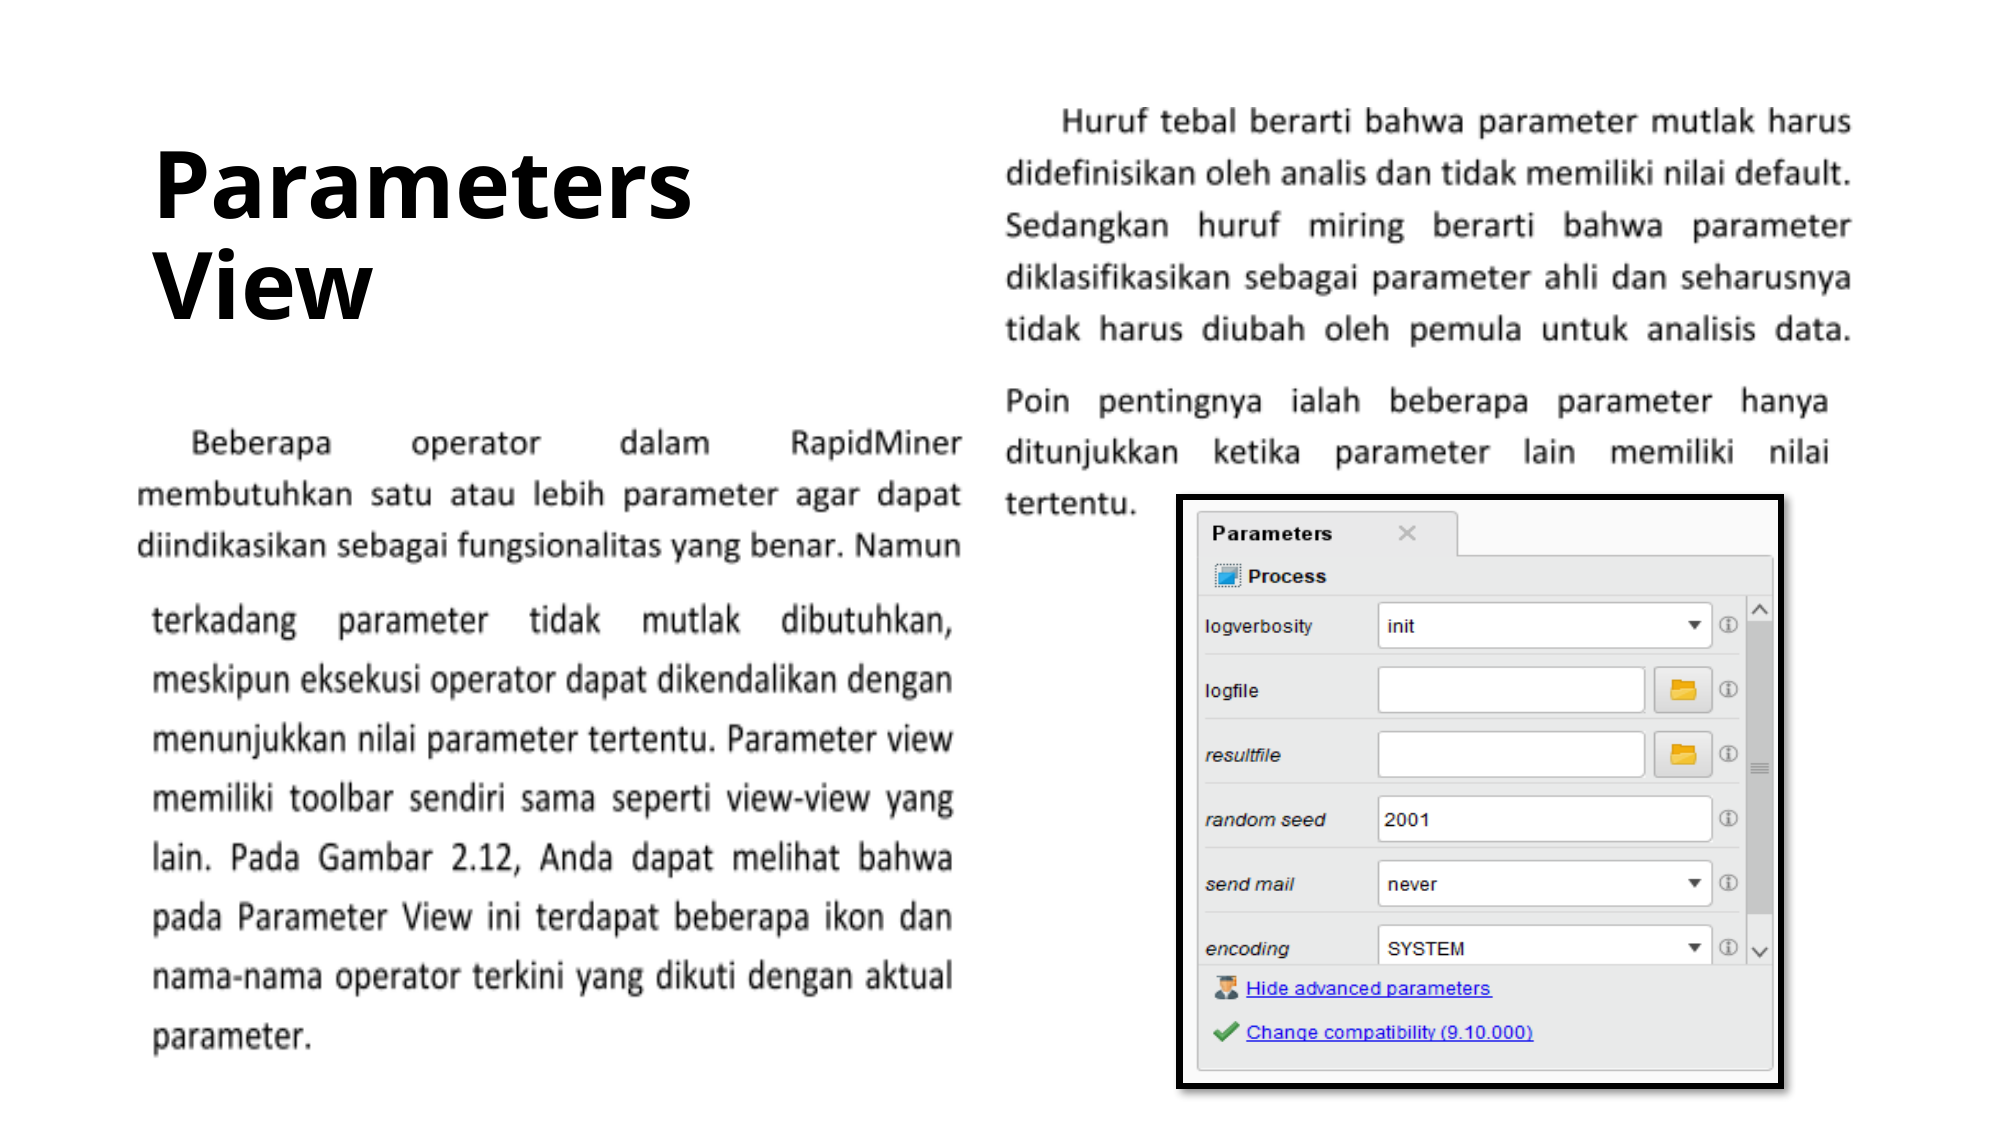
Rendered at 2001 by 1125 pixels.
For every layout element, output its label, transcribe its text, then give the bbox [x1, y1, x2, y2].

picture [137, 419, 974, 1066]
title Parameters View [137, 130, 887, 348]
picture [999, 107, 1855, 1083]
